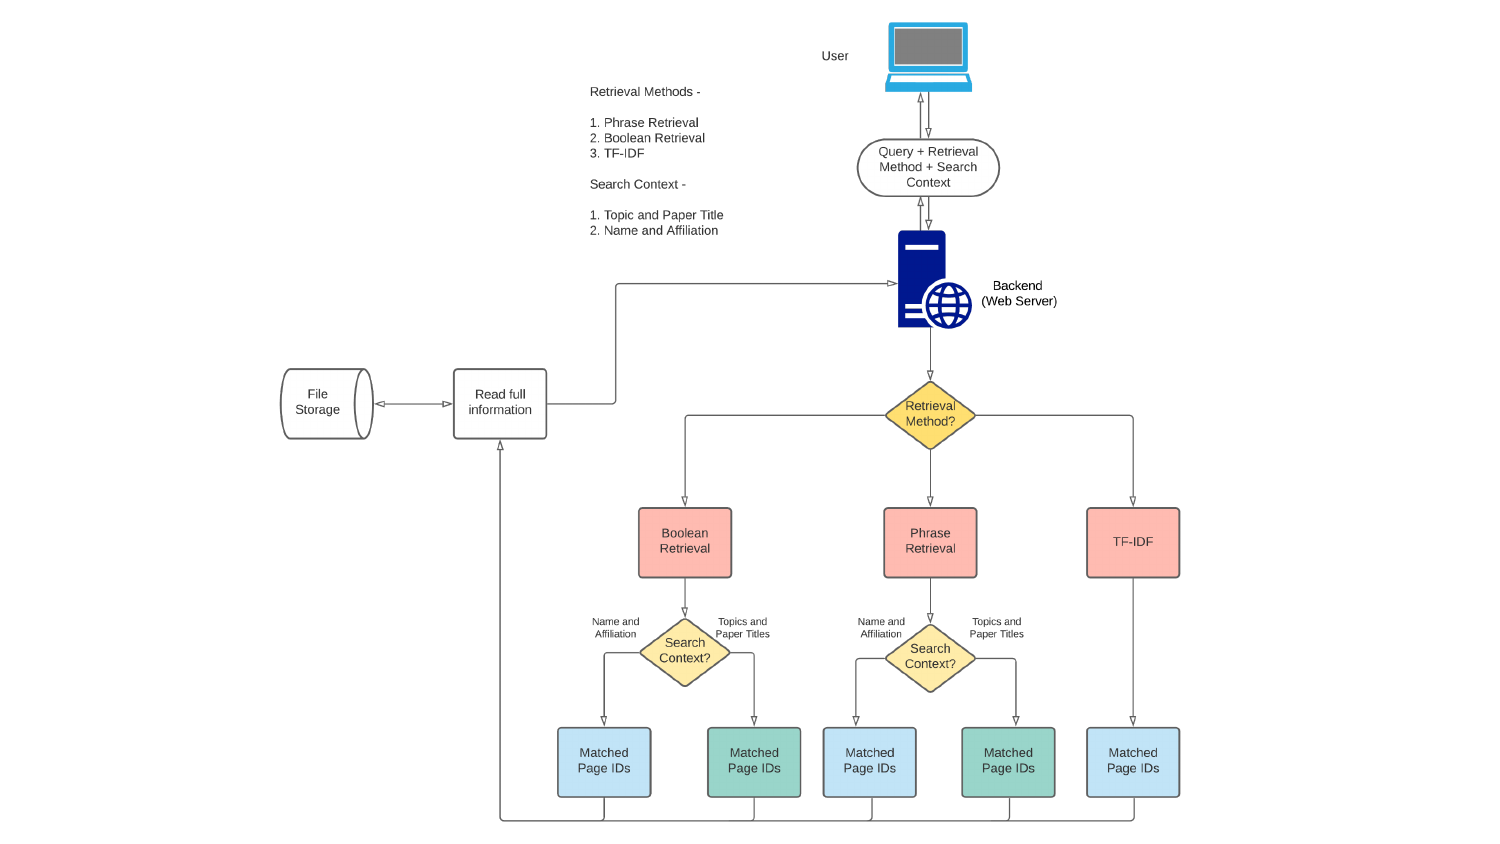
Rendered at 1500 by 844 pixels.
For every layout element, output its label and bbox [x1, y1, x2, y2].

picture [250, 0, 1204, 844]
